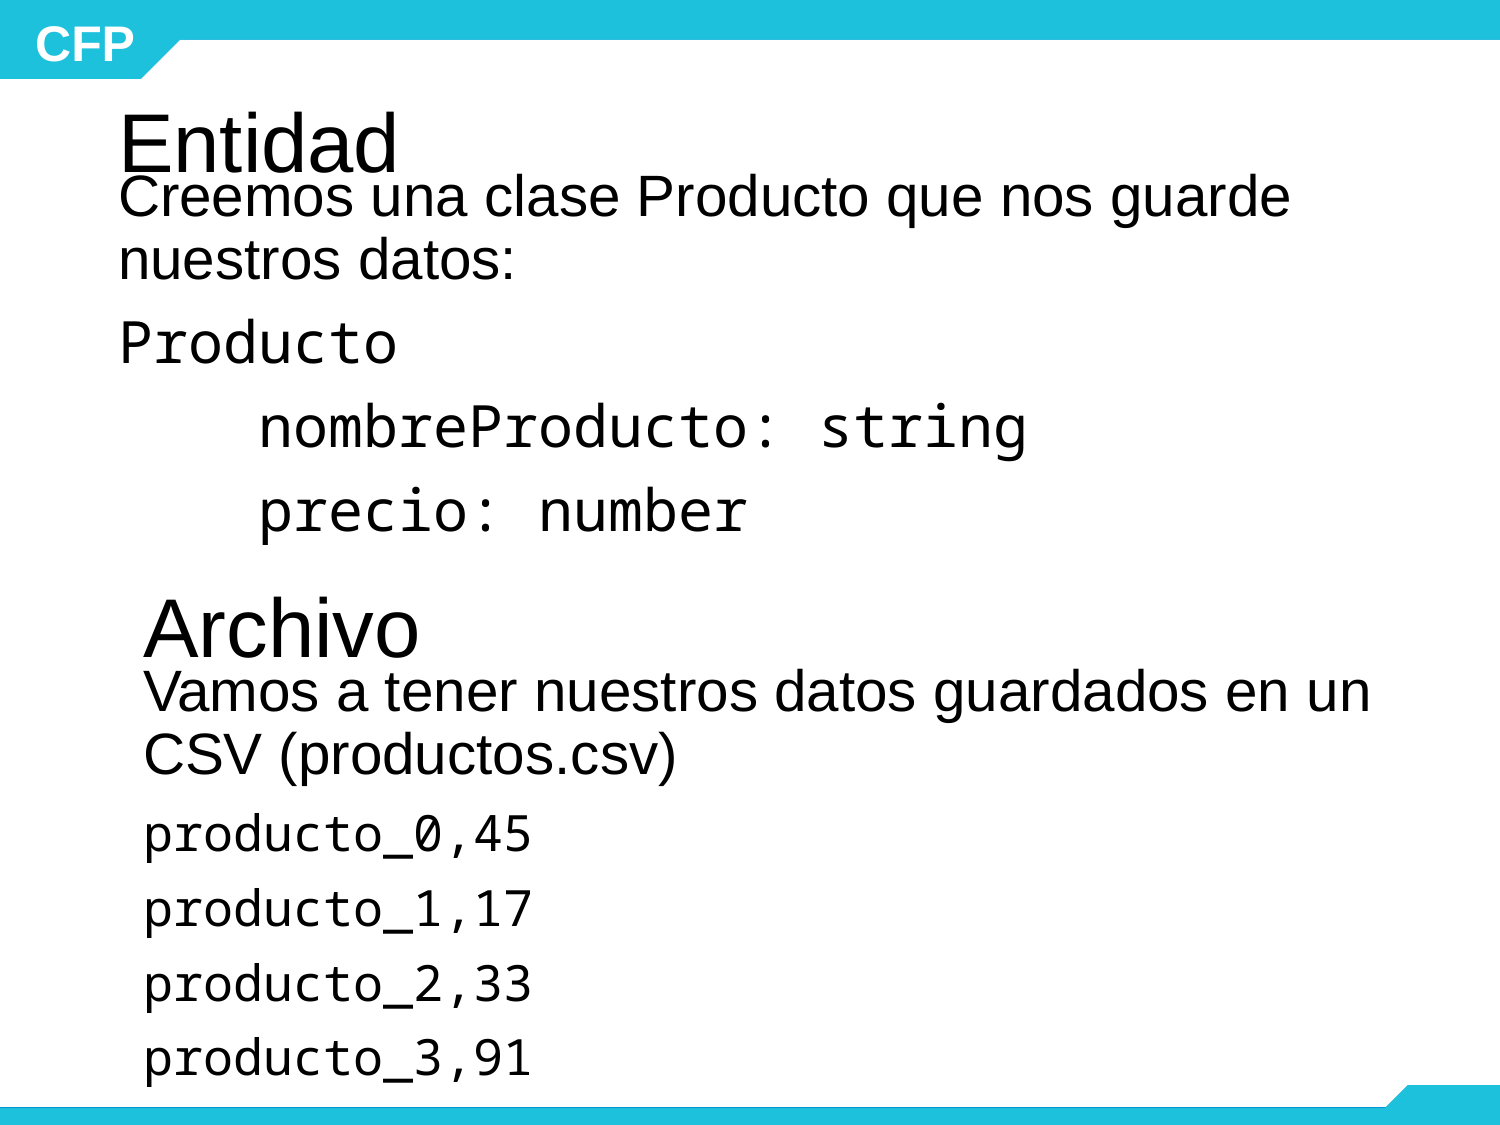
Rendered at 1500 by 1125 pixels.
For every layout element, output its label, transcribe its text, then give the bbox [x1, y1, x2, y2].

text_box Archivo [128, 549, 1422, 713]
list Creemos una clase Producto que nos guarde nuestros datos: Producto nombreProducto: string precio: number [103, 159, 1397, 566]
text_box Vamos a tener nuestros datos guardados en un CSV (productos.csv) producto_0,45 producto_1,17 producto_2,33 producto_3,91 [128, 713, 1422, 1093]
title Entidad [103, 45, 1397, 159]
